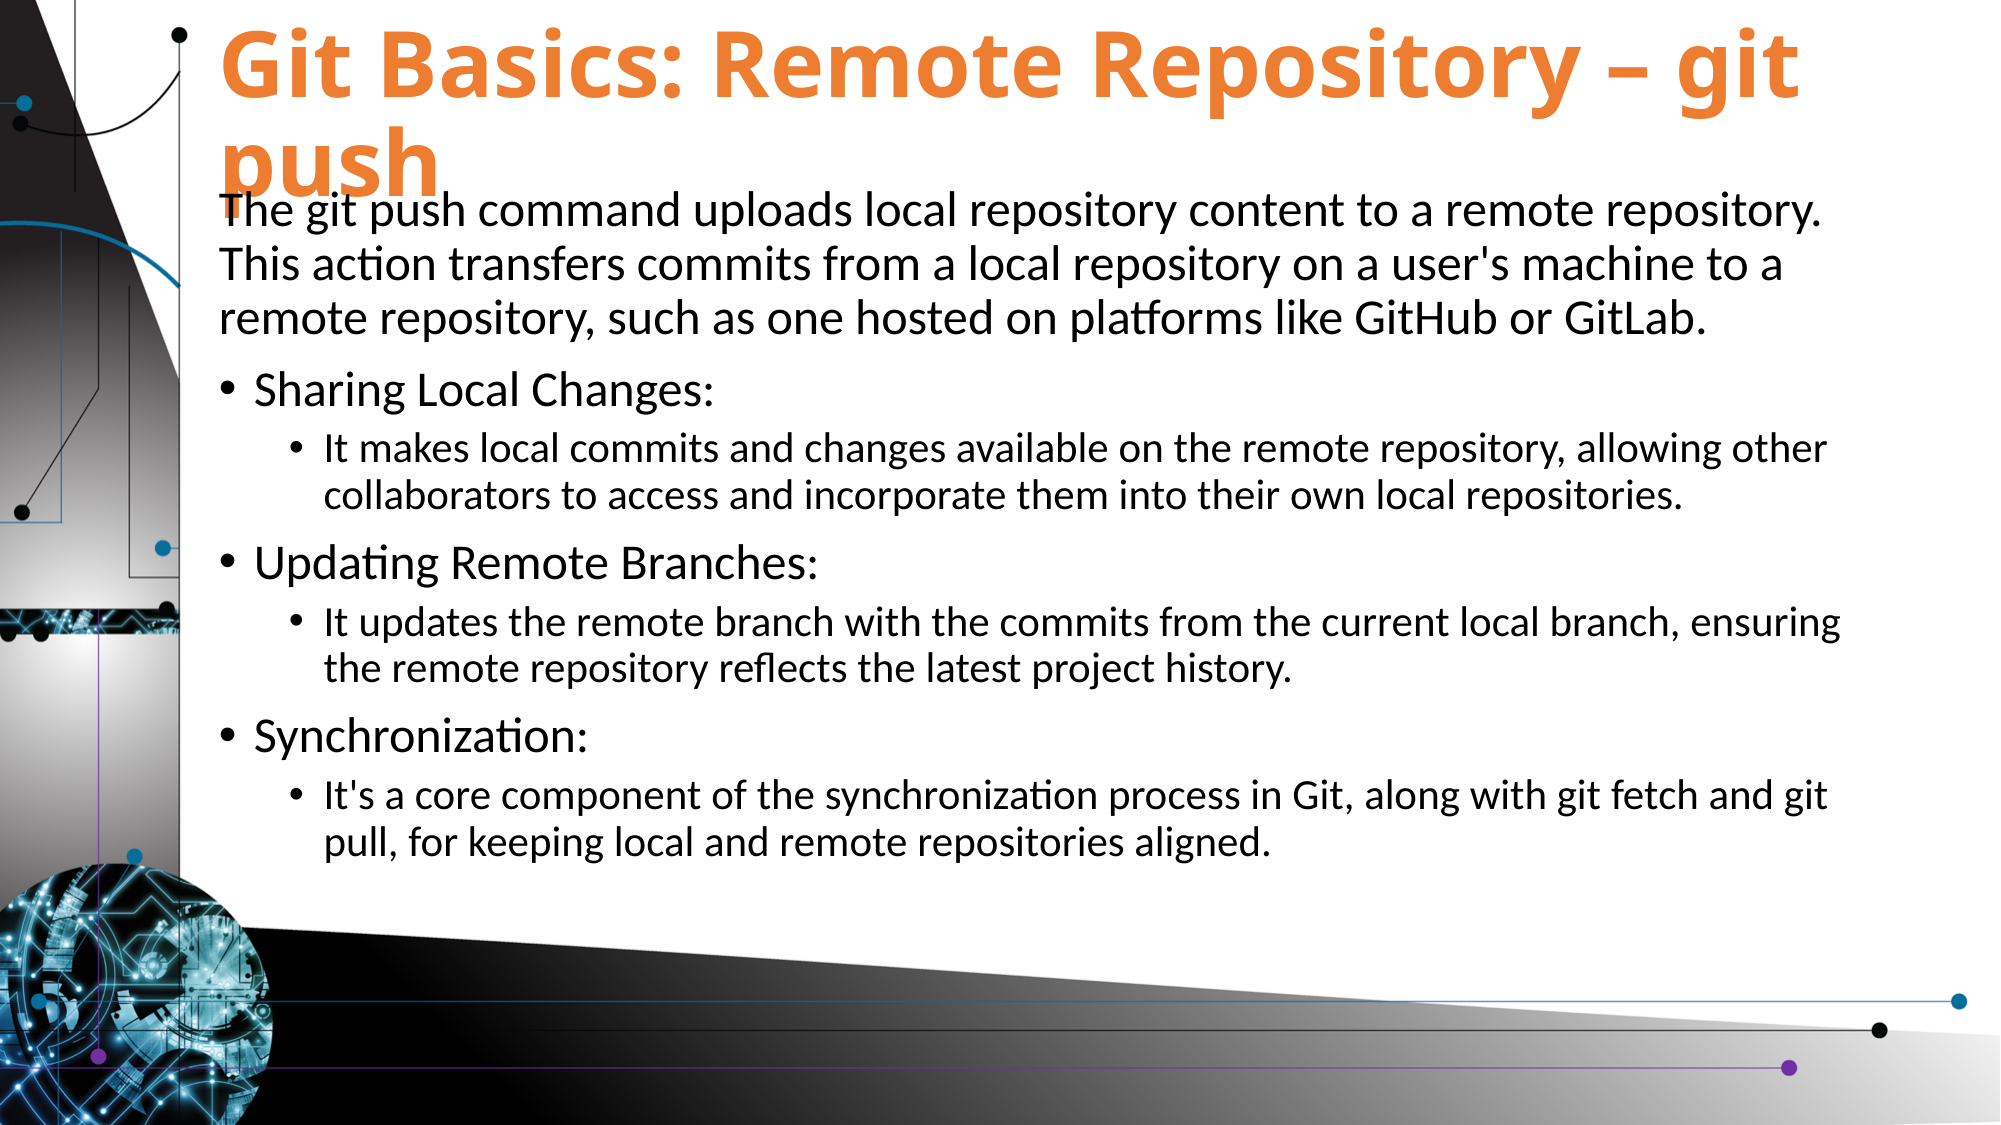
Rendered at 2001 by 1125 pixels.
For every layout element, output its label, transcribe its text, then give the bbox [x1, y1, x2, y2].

picture [0, 0, 2001, 1125]
title Git Basics: Remote Repository – git push [203, 59, 1863, 175]
list The git push command uploads local repository content to a remote repository. This action transfers commits from a local repository on a user's machine to a remote repository, such as one hosted on platforms like GitHub or GitLab. Sharing Local Changes: It makes local commits and changes available on the remote repository, allowing other collaborators to access and incorporate them into their own local repositories. Updating Remote Branches: It updates the remote branch with the commits from the current local branch, ensuring the remote repository reflects the latest project history. Synchronization: It's a core component of the synchronization process in Git, along with git fetch and git pull, for keeping local and remote repositories aligned. [203, 175, 1863, 946]
